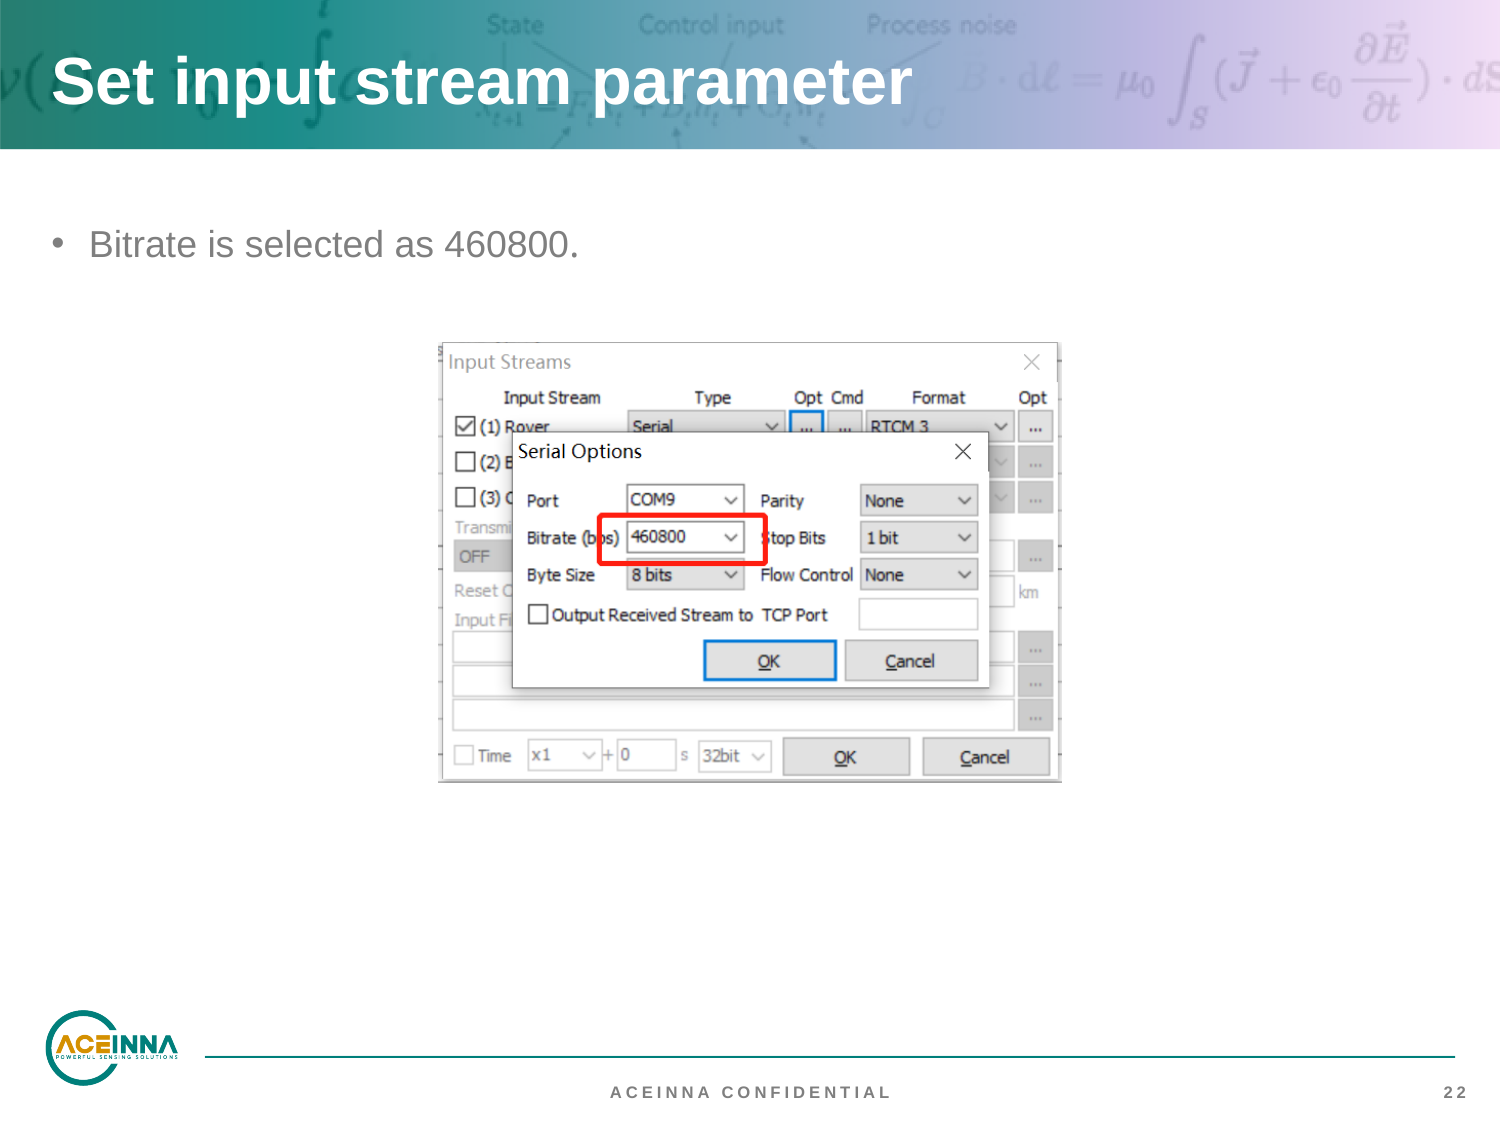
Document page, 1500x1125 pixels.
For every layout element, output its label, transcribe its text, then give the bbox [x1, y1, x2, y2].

picture [0, 0, 1500, 1125]
list Bitrate is selected as 460800. [36, 189, 1450, 1044]
title Set input stream parameter [36, 15, 1450, 150]
